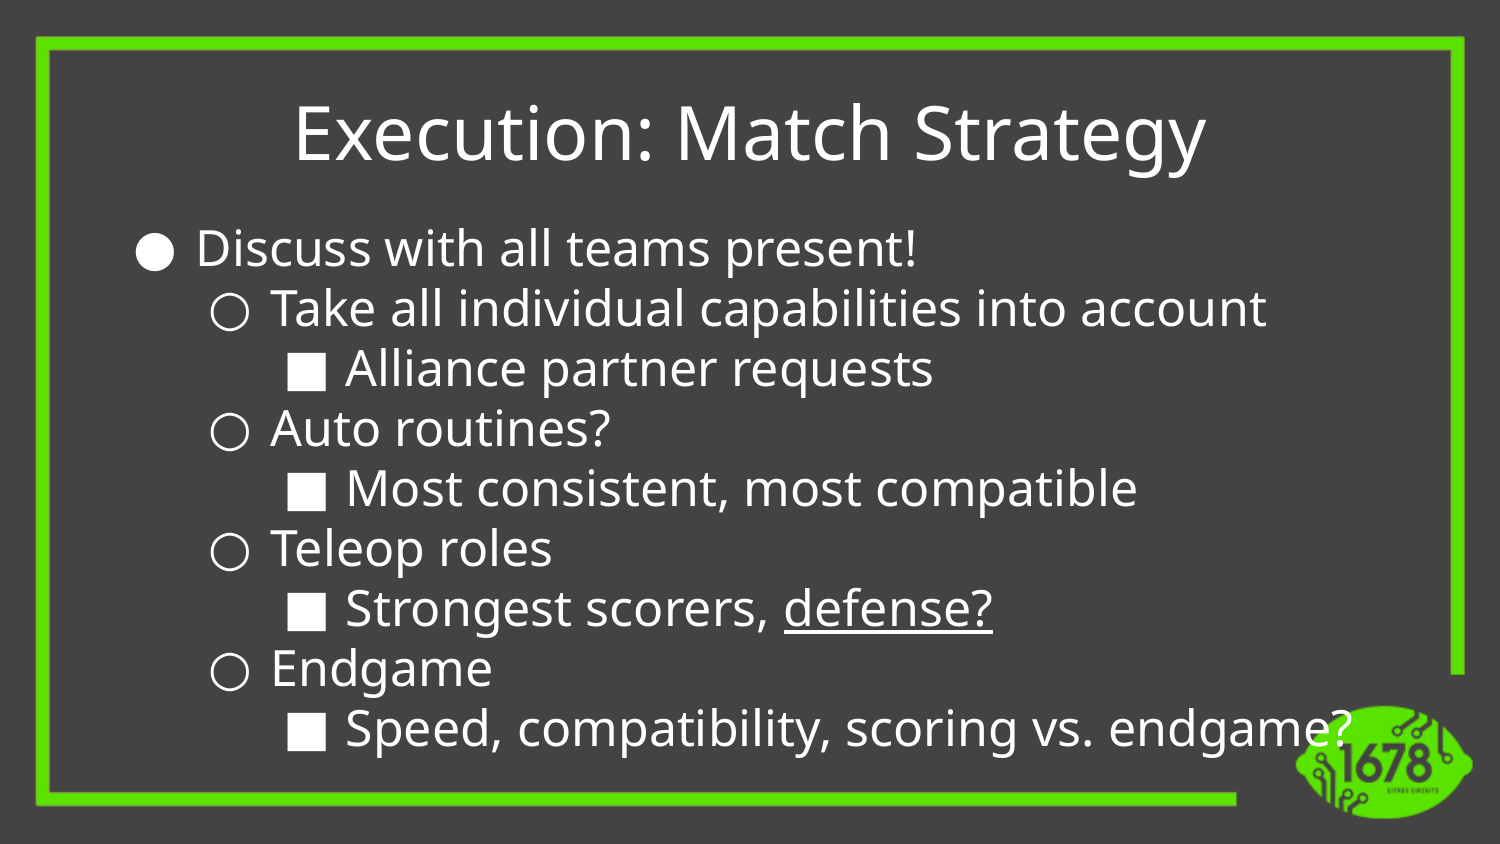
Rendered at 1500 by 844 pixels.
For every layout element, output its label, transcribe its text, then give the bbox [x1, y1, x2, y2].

text_box Discuss with all teams present! Take all individual capabilities into account Alliance partner requests Auto routines? Most consistent, most compatible Teleop roles Strongest scorers, defense? Endgame Speed, compatibility, scoring vs. endgame? [105, 201, 1395, 279]
text_box Execution: Match Strategy [245, 70, 1255, 149]
picture [0, 0, 1500, 844]
